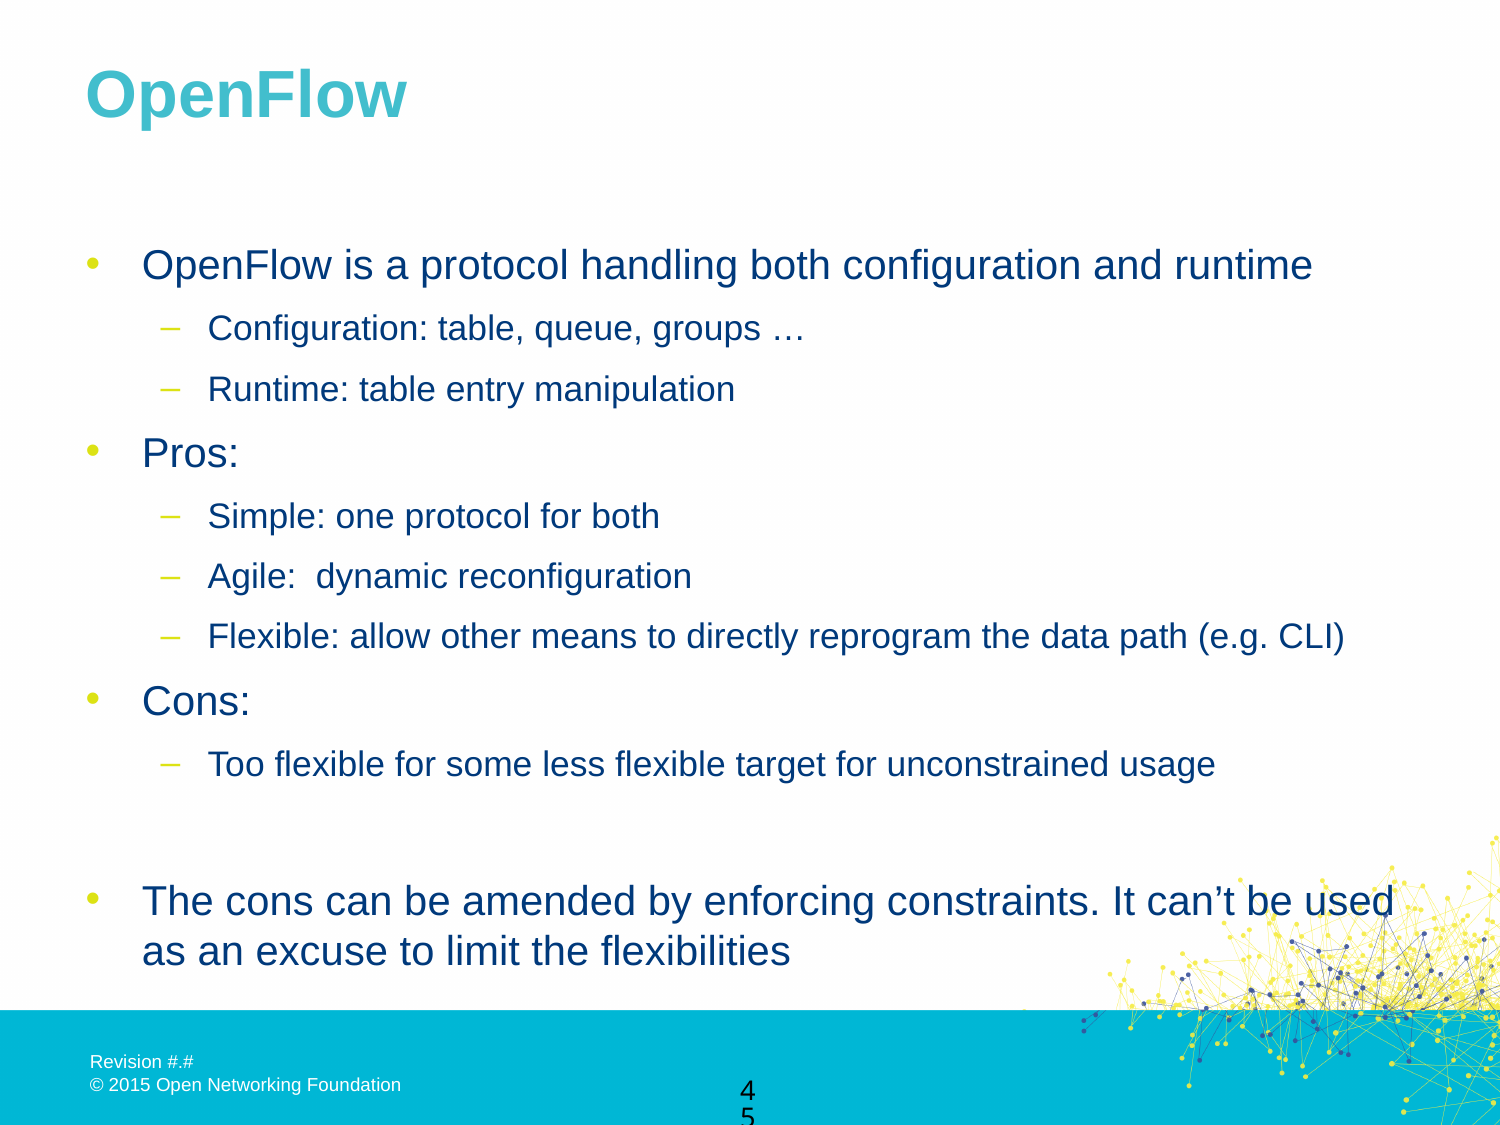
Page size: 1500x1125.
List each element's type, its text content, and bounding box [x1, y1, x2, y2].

title OpenFlow [75, 45, 1425, 232]
list OpenFlow is a protocol handling both configuration and runtime Configuration: table, queue, groups … Runtime: table entry manipulation Pros: Simple: one protocol for both Agile: dynamic reconfiguration Flexible: allow other means to directly reprogram the data path (e.g. CLI) Cons: Too flexible for some less flexible target for unconstrained usage The cons can be amended by enforcing constraints. It can’t be used as an excuse to limit the flexibilities [75, 232, 1425, 1005]
slide_number 45 [728, 1067, 770, 1111]
picture [0, 0, 1500, 1125]
